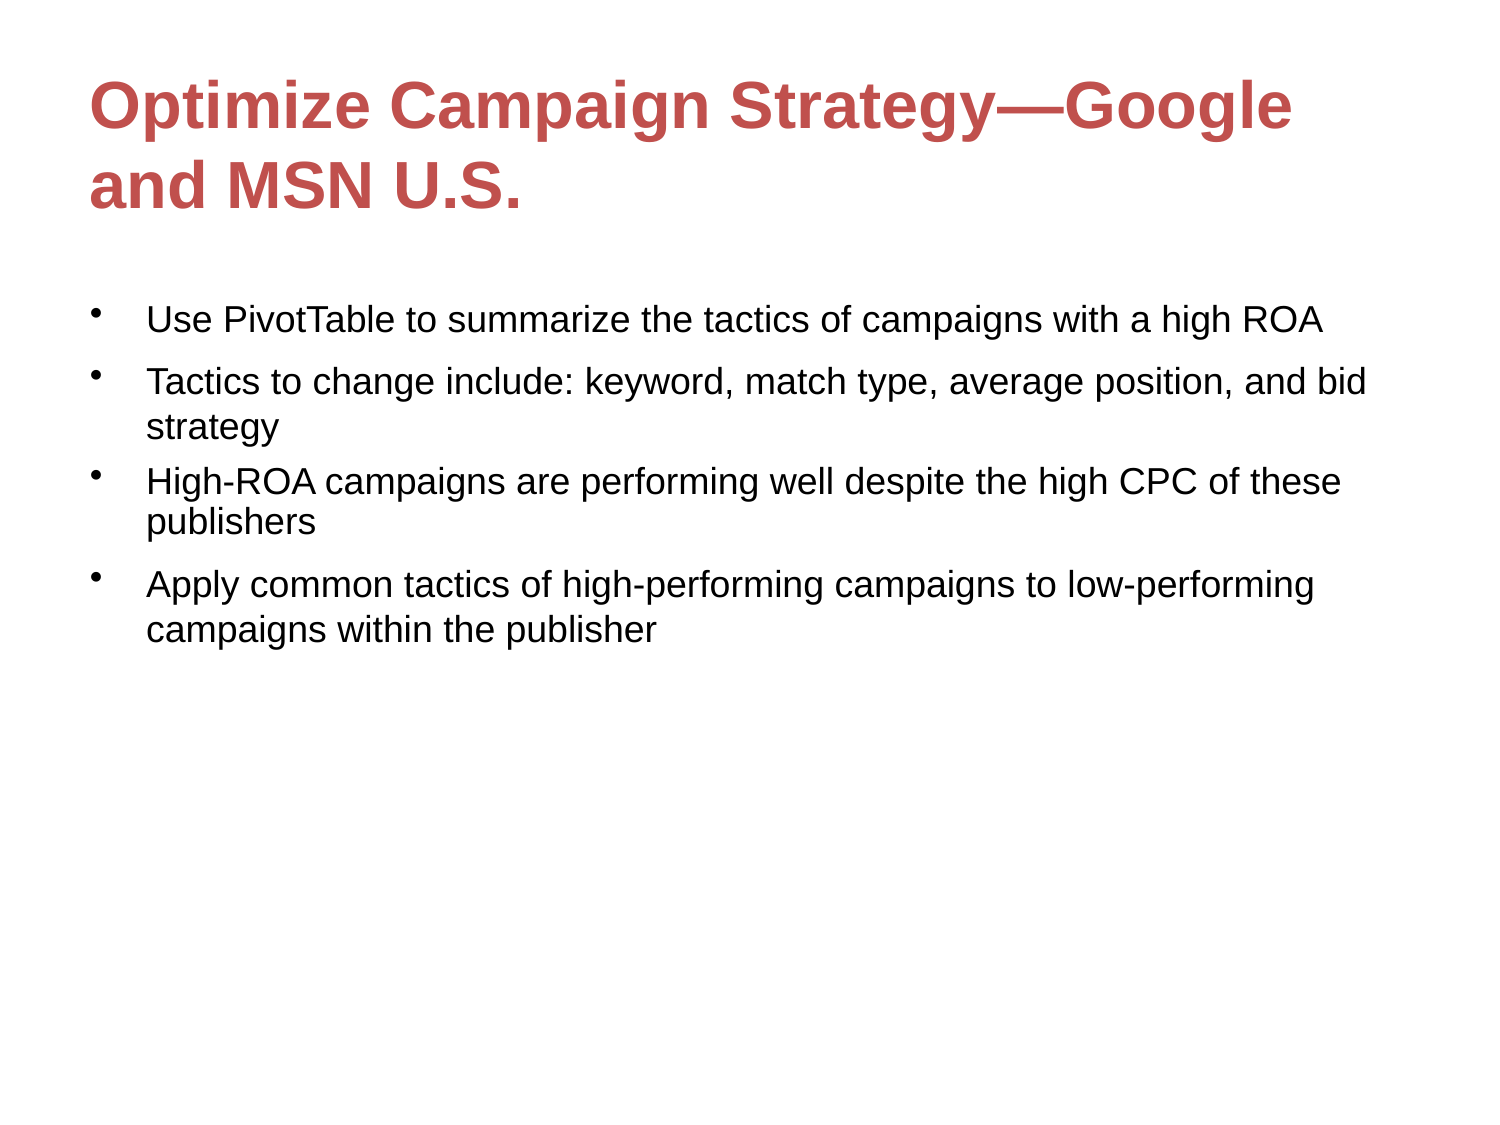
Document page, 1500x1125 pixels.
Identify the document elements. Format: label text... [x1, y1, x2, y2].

text_box Use PivotTable to summarize the tactics of campaigns with a high ROA Tactics to change include: keyword, match type, average position, and bid strategy High-ROA campaigns are performing well despite the high CPC of these publishers Apply common tactics of high-performing campaigns to low-performing campaigns within the publisher [74, 287, 1425, 1005]
text_box Optimize Campaign Strategy—Google and MSN U.S. [74, 62, 1438, 222]
